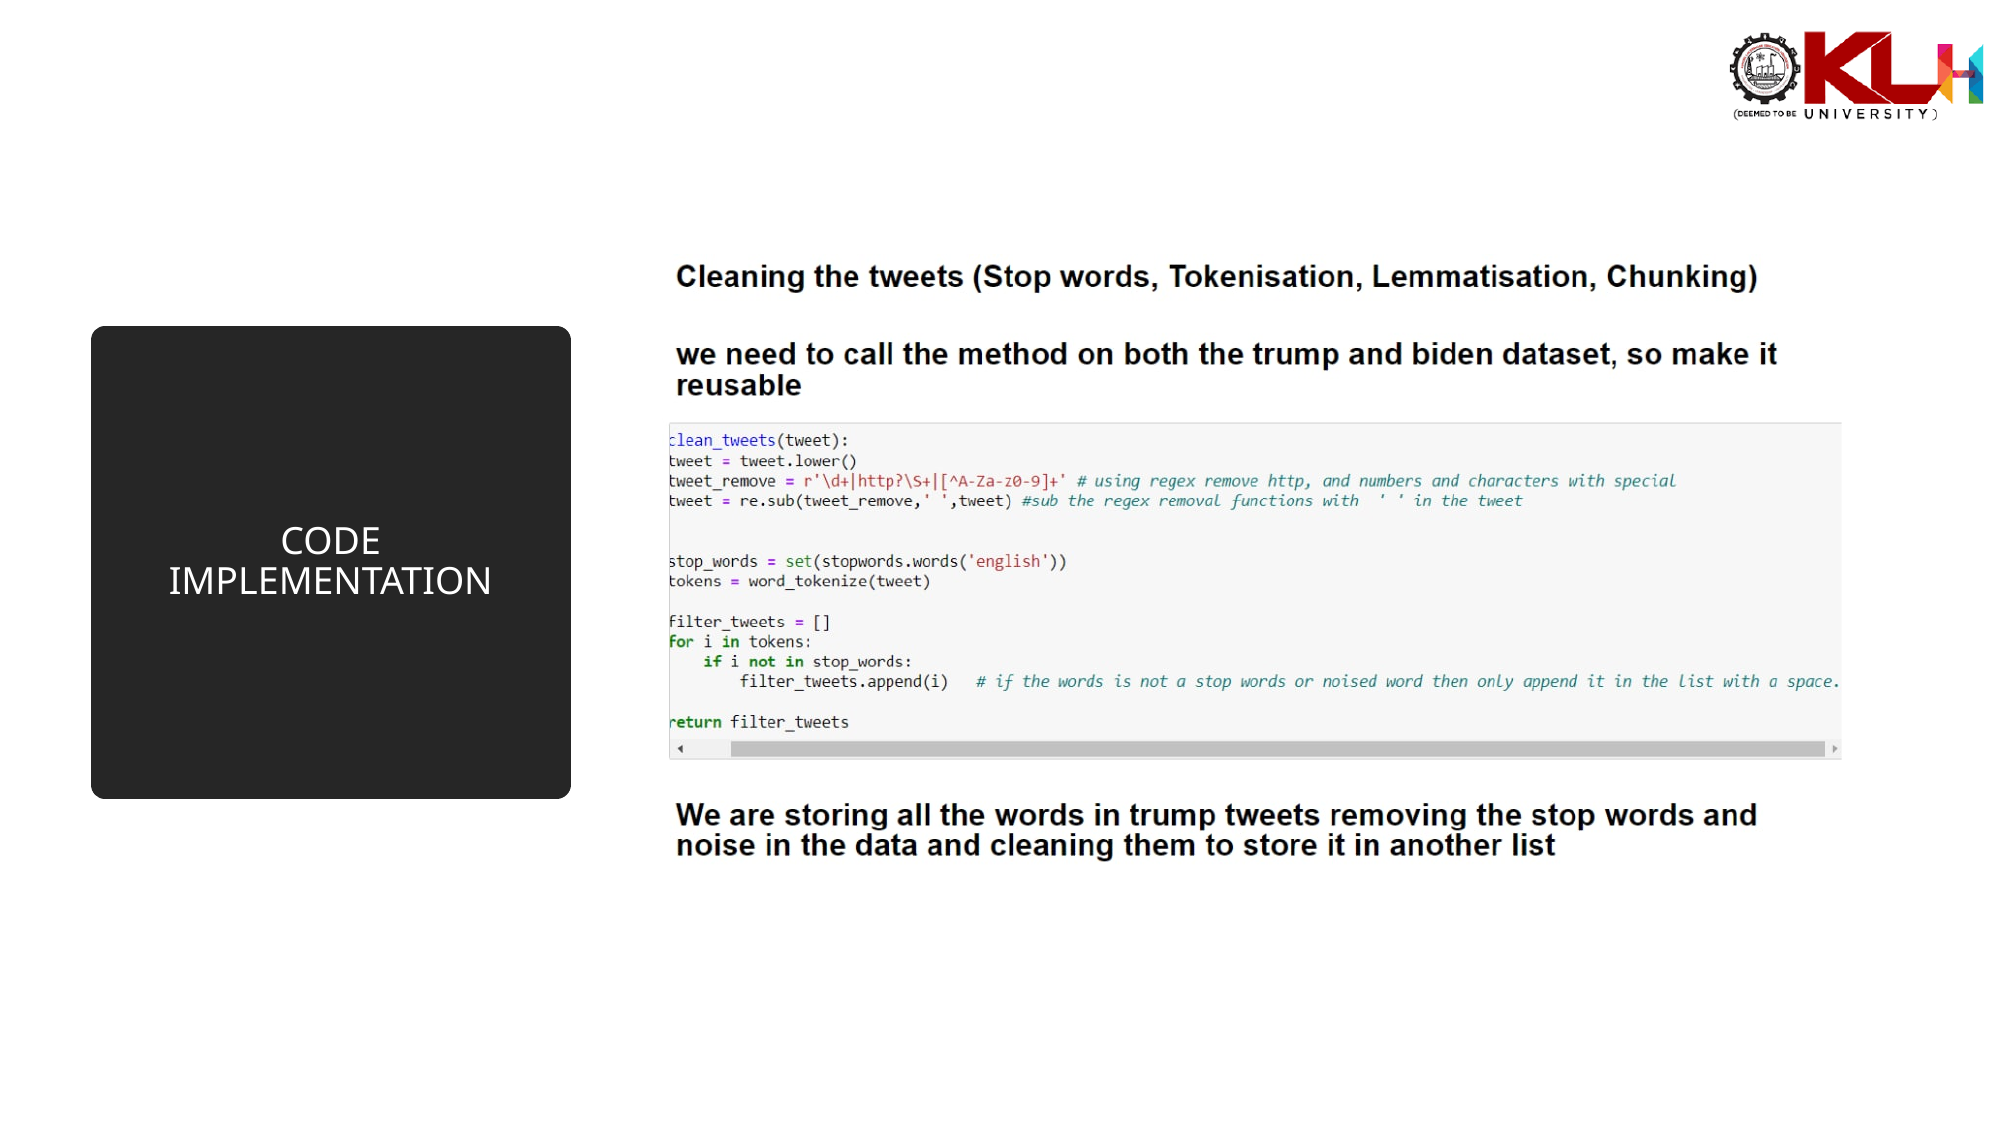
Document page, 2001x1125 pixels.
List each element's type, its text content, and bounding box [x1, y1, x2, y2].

title CODE IMPLEMENTATION [105, 340, 557, 785]
picture [1724, 10, 1992, 138]
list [662, 254, 1842, 870]
